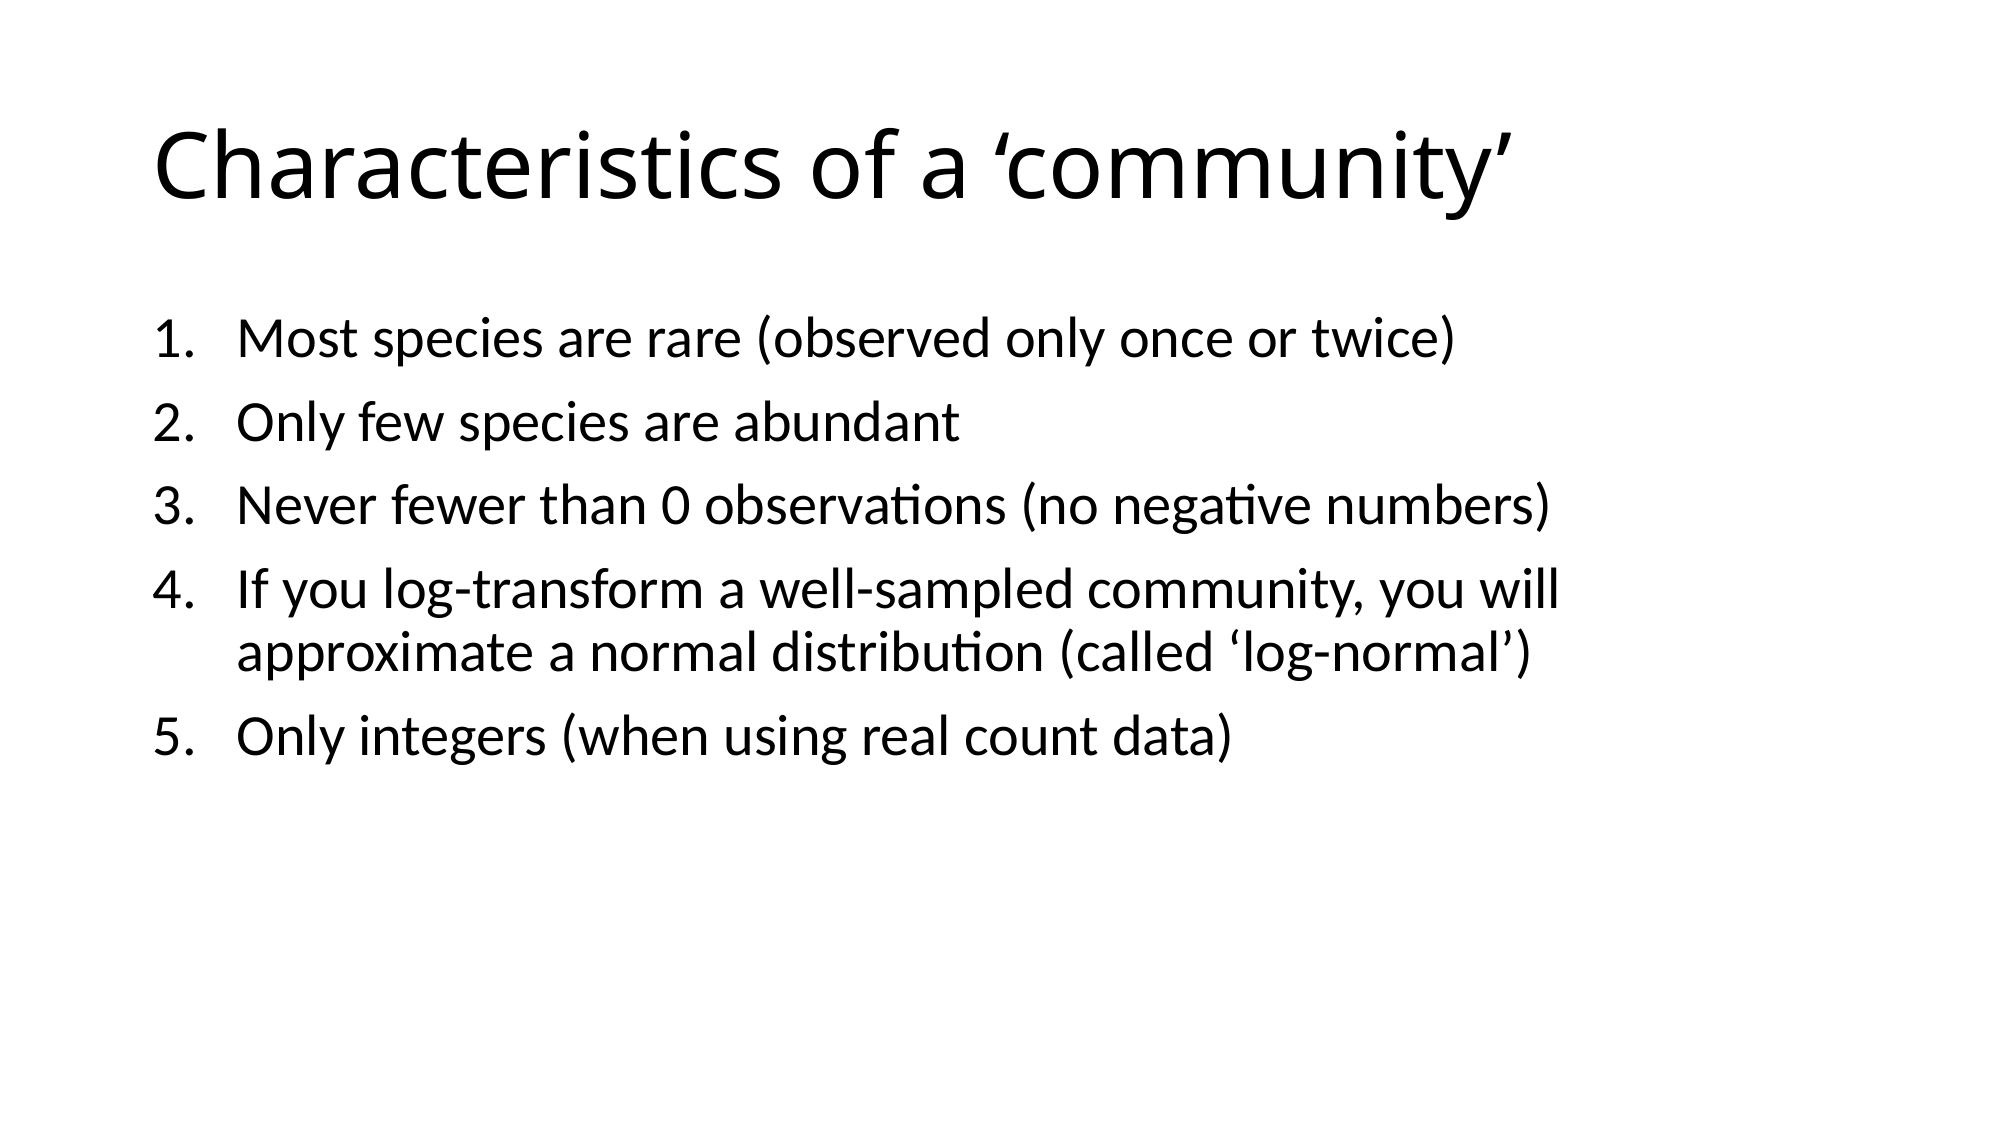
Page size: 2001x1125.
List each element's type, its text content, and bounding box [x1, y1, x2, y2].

title Characteristics of a ‘community’ [137, 59, 1863, 278]
list Most species are rare (observed only once or twice) Only few species are abundant Never fewer than 0 observations (no negative numbers) If you log-transform a well-sampled community, you will approximate a normal distribution (called ‘log-normal’) Only integers (when using real count data) [137, 299, 1863, 1014]
